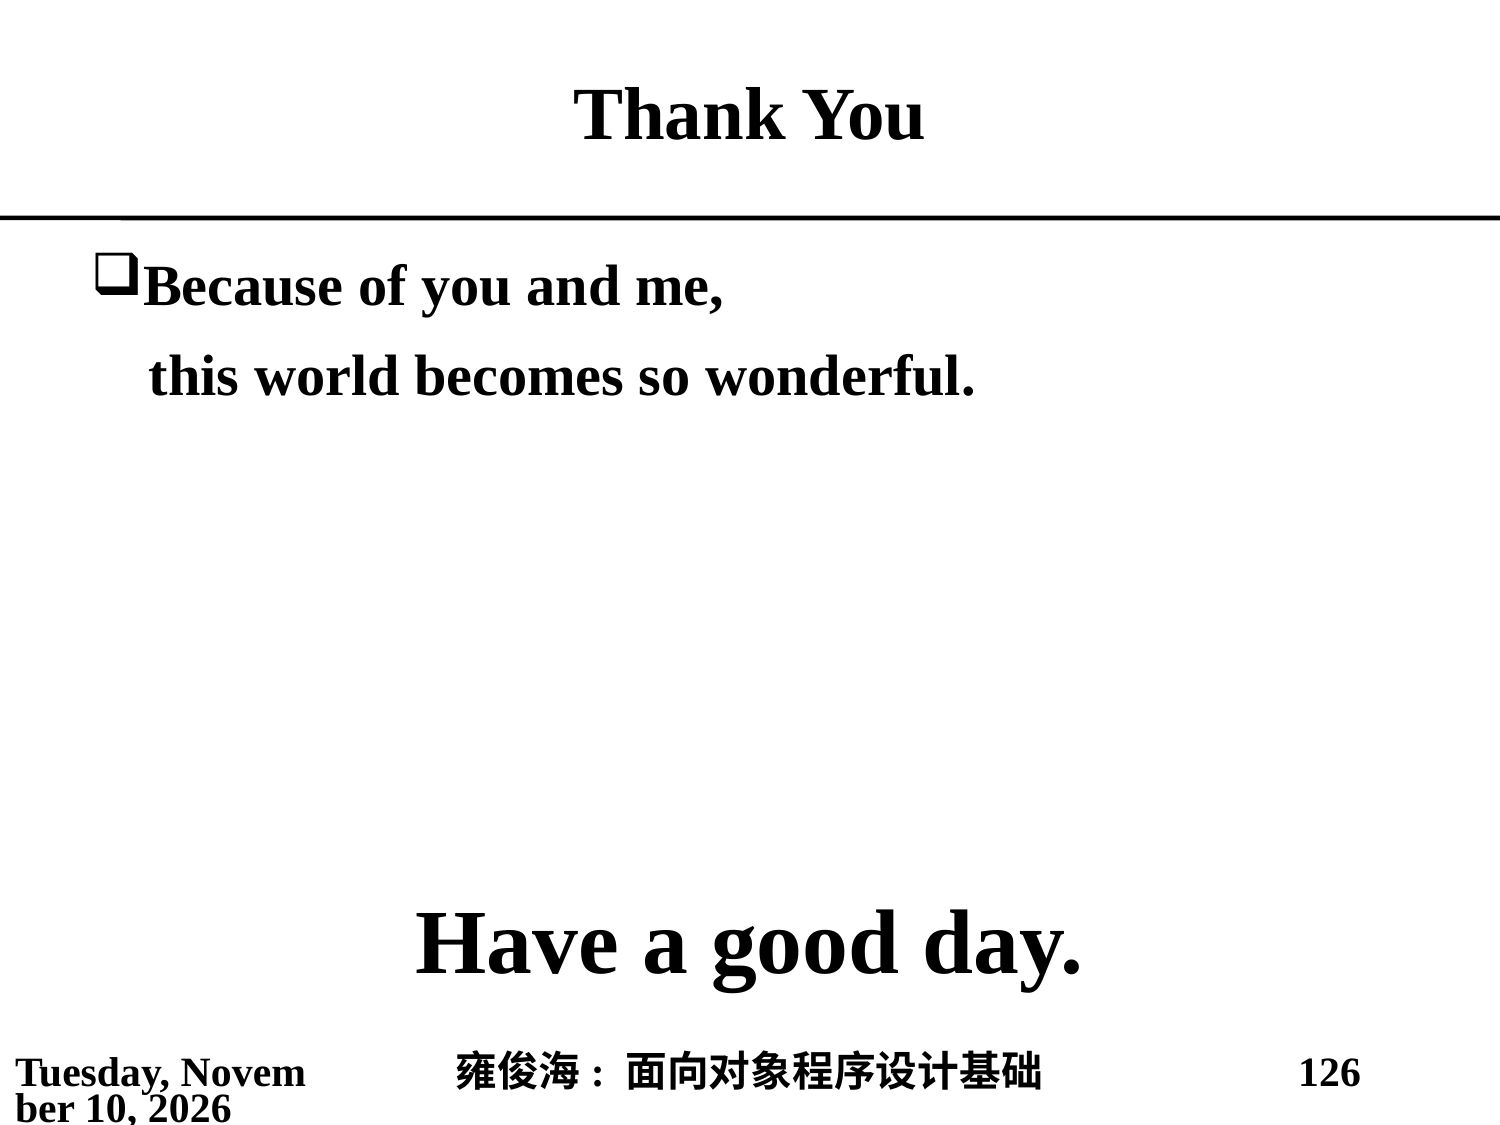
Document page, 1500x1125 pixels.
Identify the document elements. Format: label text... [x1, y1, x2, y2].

footer 雍俊海: 面向对象程序设计基础 [337, 1042, 1161, 1103]
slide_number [0, 1042, 337, 1103]
list Because of you and me, this world becomes so wonderful. Have a good day. [75, 239, 1425, 1042]
title Thank You [0, 0, 1500, 217]
slide_number 126 [1161, 1042, 1499, 1103]
